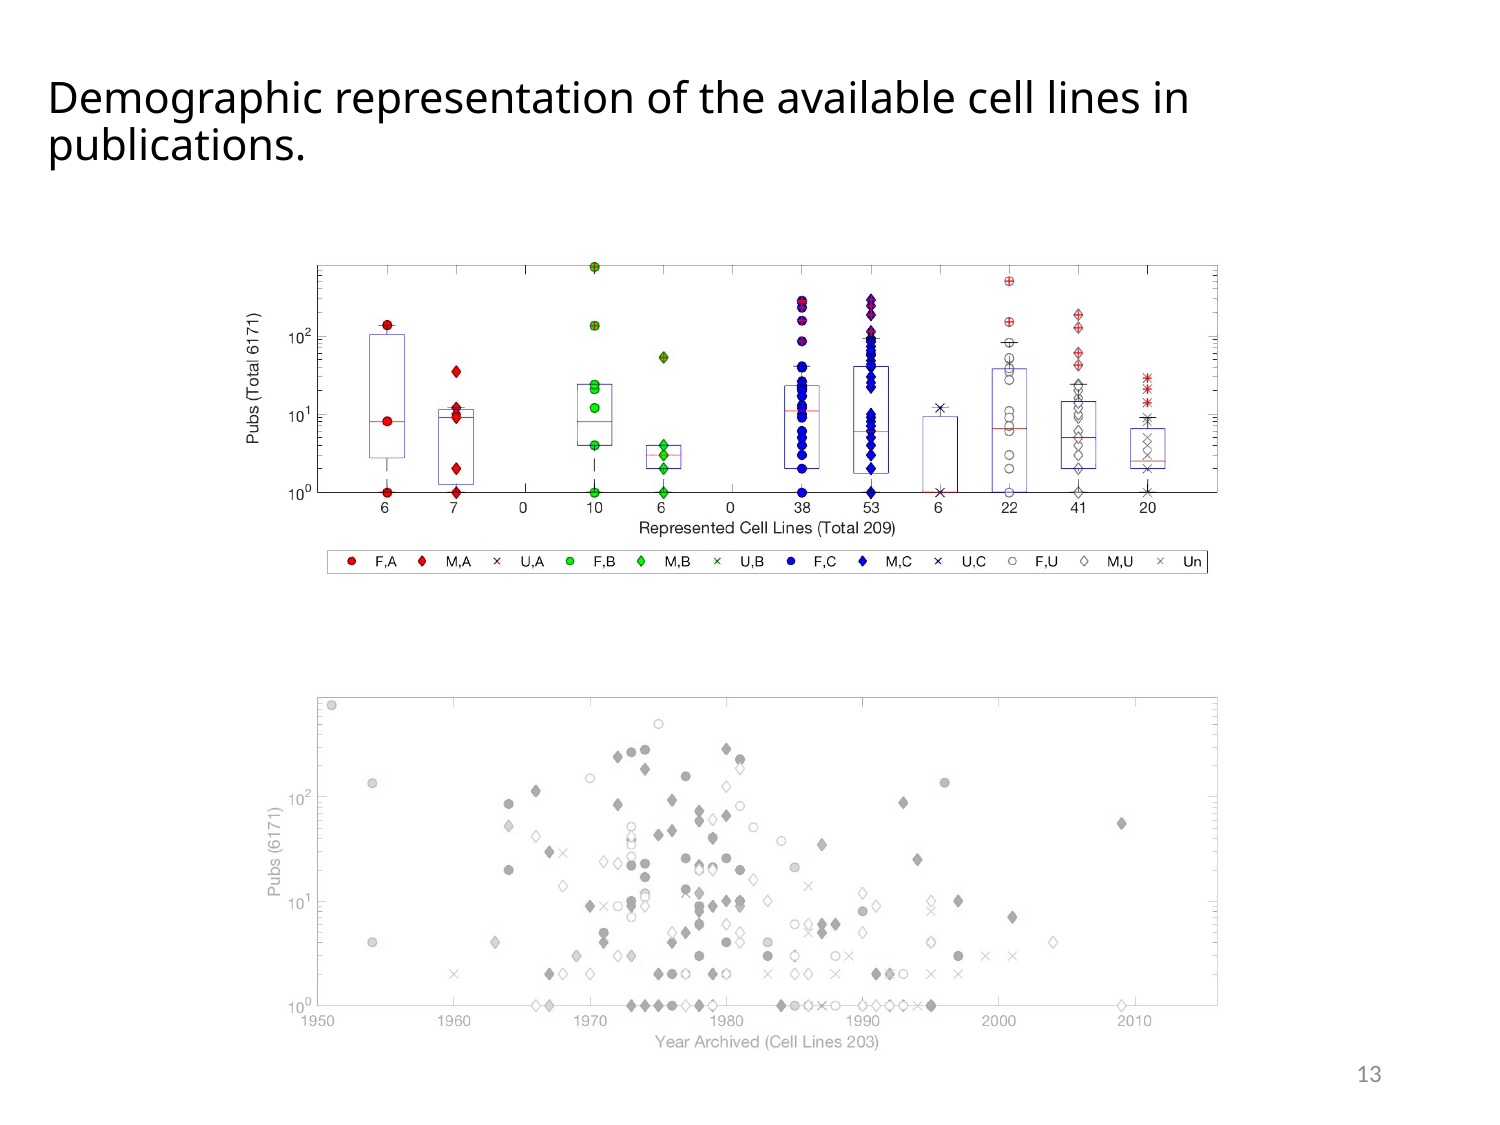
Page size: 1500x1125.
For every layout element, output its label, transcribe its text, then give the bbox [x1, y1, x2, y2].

picture [167, 251, 1327, 617]
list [167, 617, 1327, 1058]
title Demographic representation of the available cell lines in publications. [32, 68, 1462, 230]
slide_number 13 [1059, 1042, 1397, 1103]
